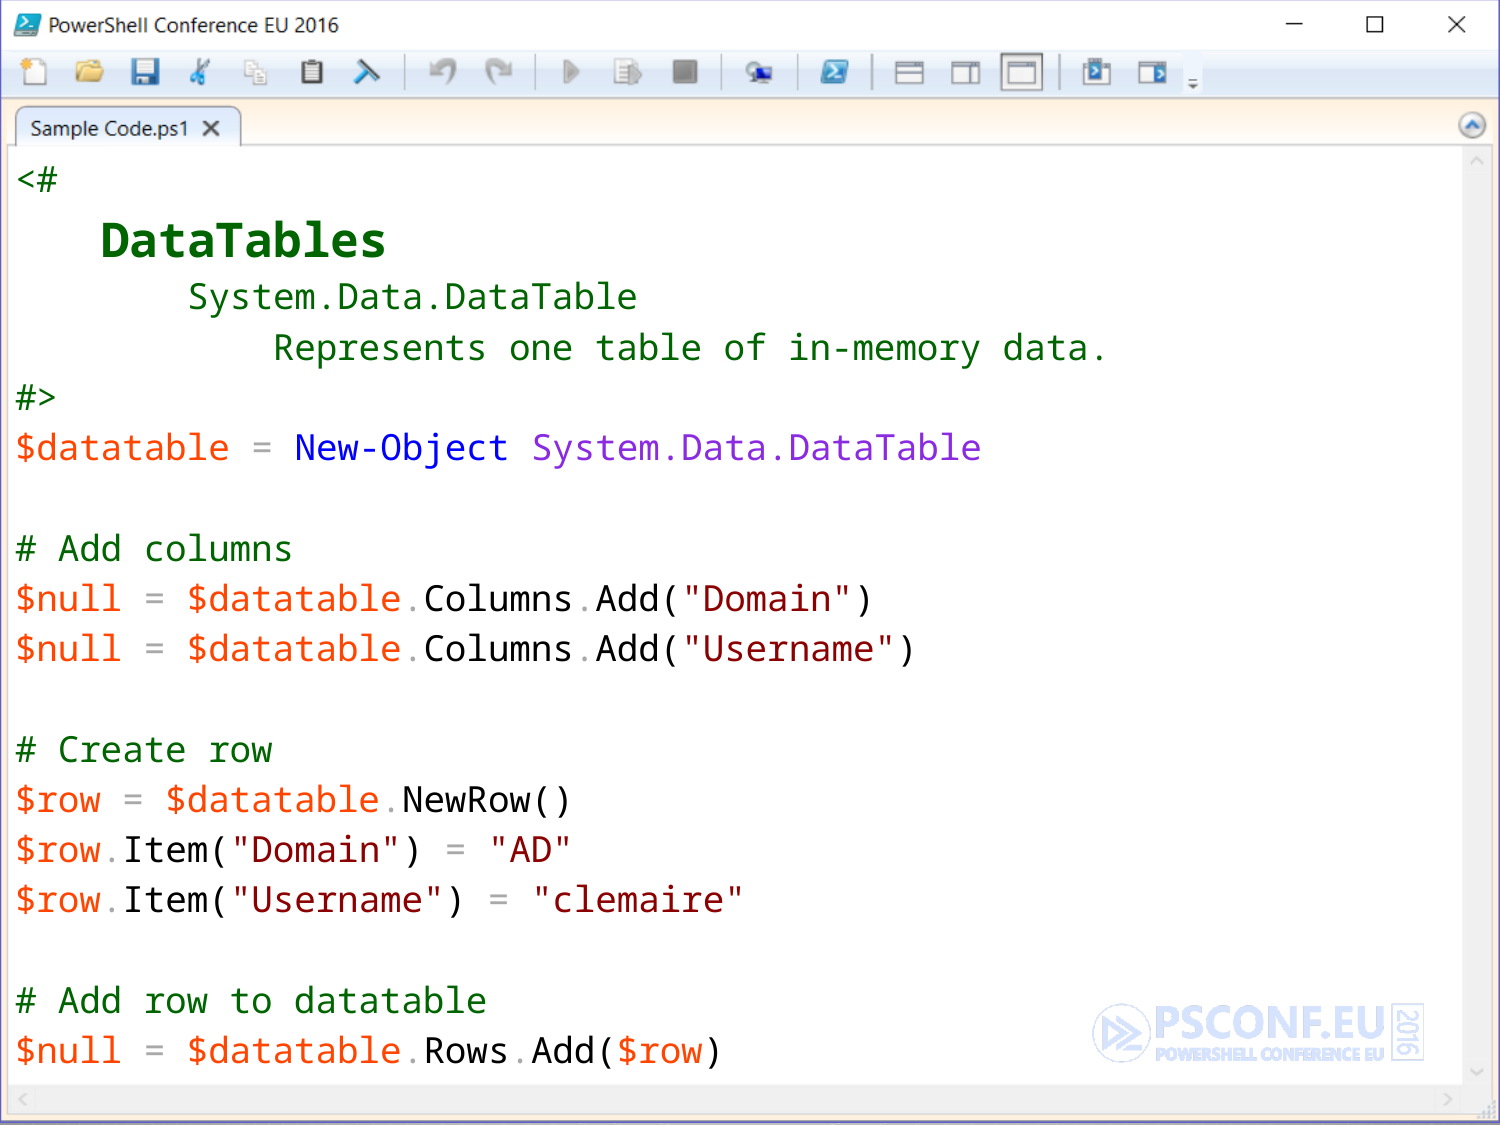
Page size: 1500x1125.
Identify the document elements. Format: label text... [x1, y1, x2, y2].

picture [0, 0, 1500, 1123]
list <# DataTables System.Data.DataTable Represents one table of in-memory data. #> $datatable = New-Object System.Data.DataTable # Add columns $null = $datatable.Columns.Add("Domain") $null = $datatable.Columns.Add("Username") # Create row $row = $datatable.NewRow() $row.Item("Domain") = "AD" $row.Item("Username") = "clemaire" # Add row to datatable $null = $datatable.Rows.Add($row) [0, 149, 1459, 1083]
